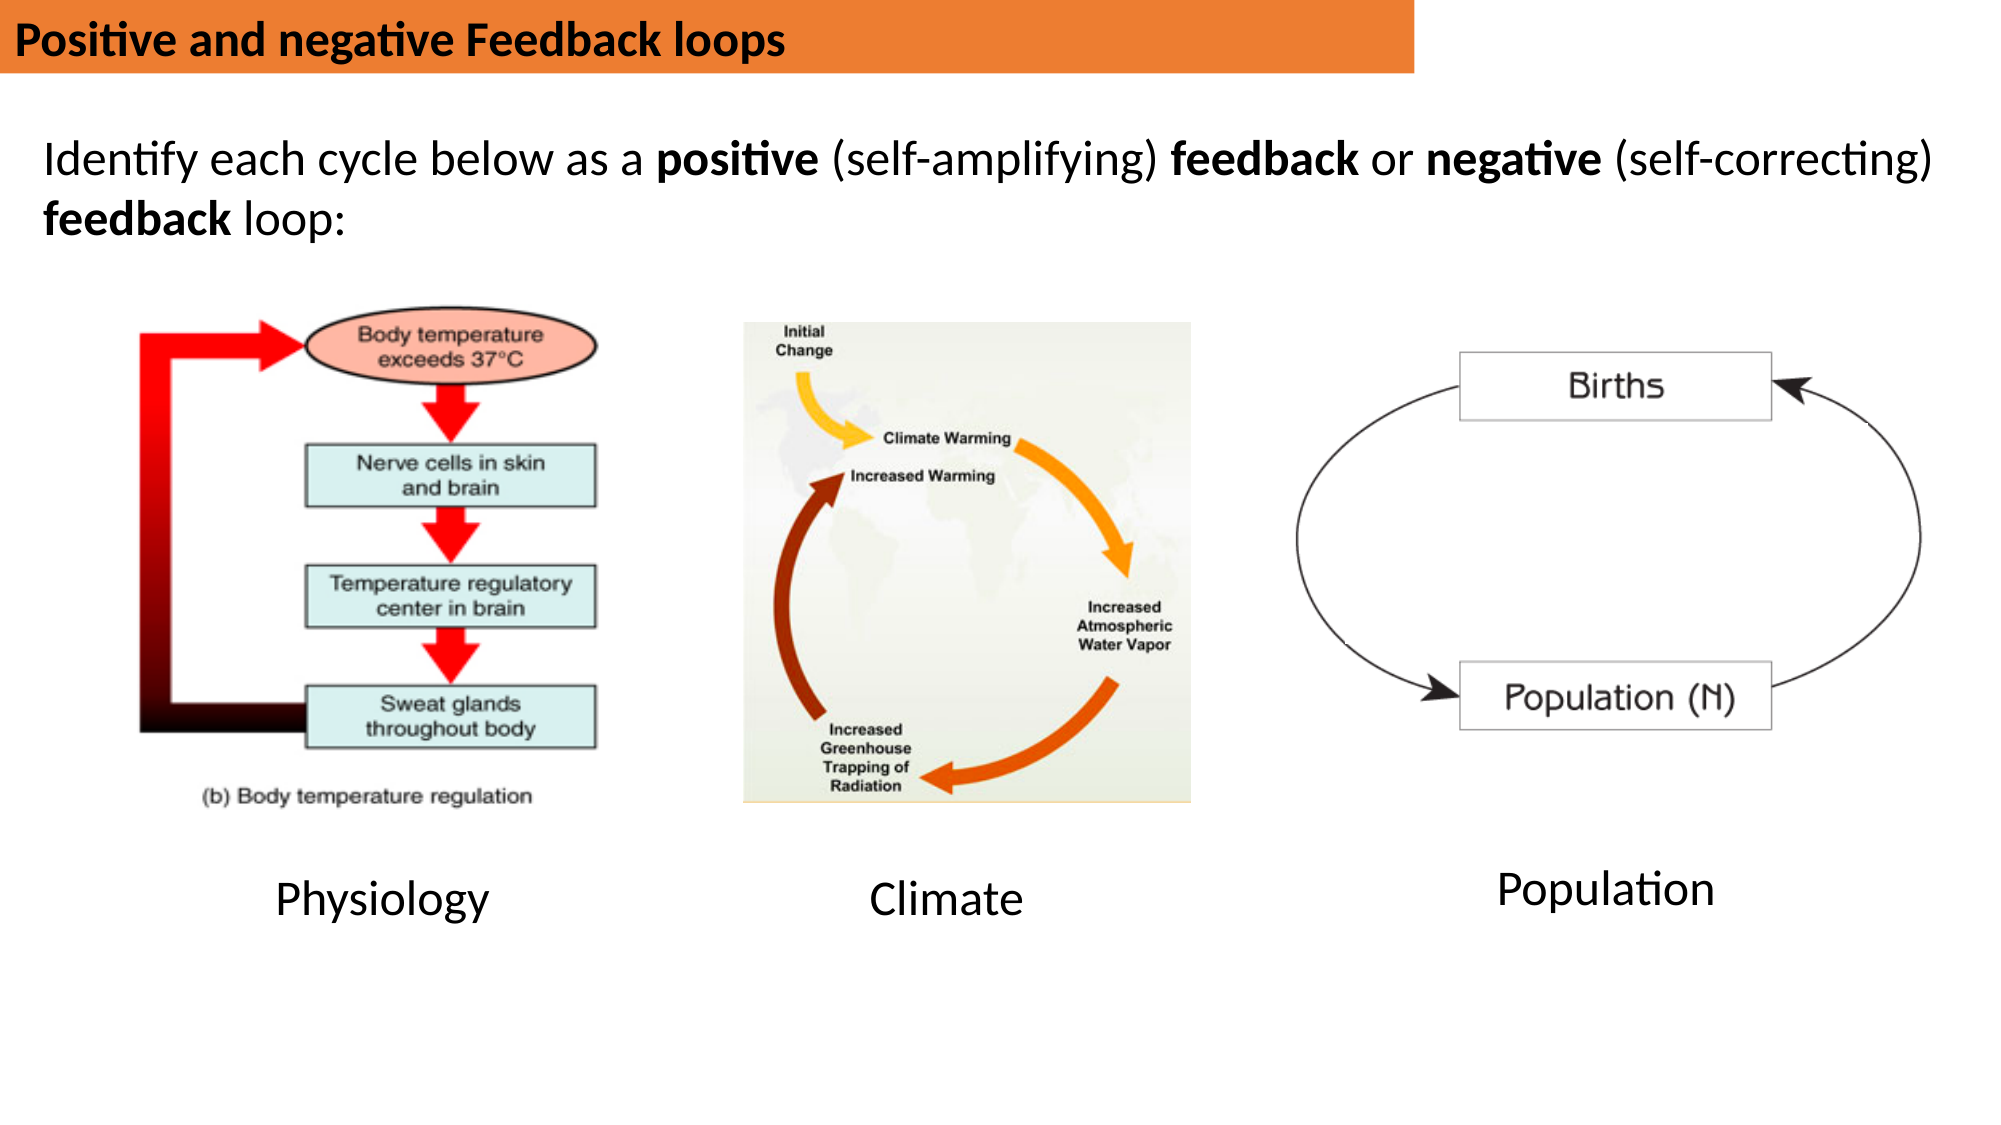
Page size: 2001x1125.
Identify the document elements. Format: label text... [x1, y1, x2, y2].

text_box Physiology [121, 858, 644, 933]
text_box Climate [685, 858, 1208, 933]
text_box Identify each cycle below as a positive (self-amplifying) feedback or negative (self-correcting) feedback loop: [28, 117, 1972, 253]
text_box Population [1345, 847, 1868, 923]
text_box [1280, 341, 1933, 740]
text_box Positive and negative Feedback loops [0, 0, 1415, 74]
picture [743, 322, 1191, 803]
picture [121, 286, 614, 825]
